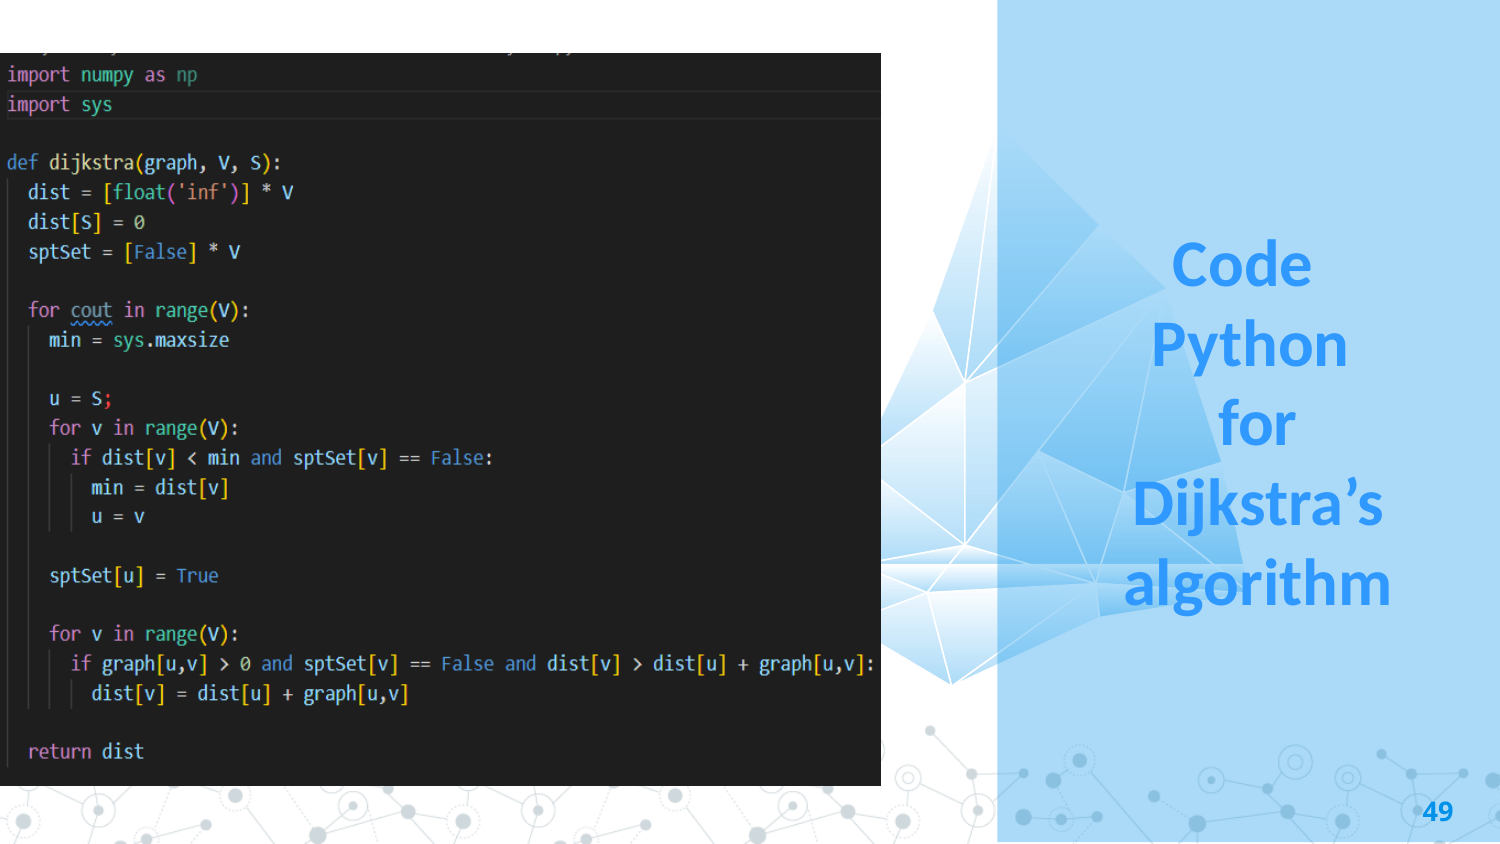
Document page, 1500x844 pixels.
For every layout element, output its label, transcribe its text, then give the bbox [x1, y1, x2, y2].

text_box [885, 123, 1251, 687]
text_box Code Python for Dijkstra’s algorithm [997, 0, 1500, 843]
picture [0, 0, 1378, 844]
